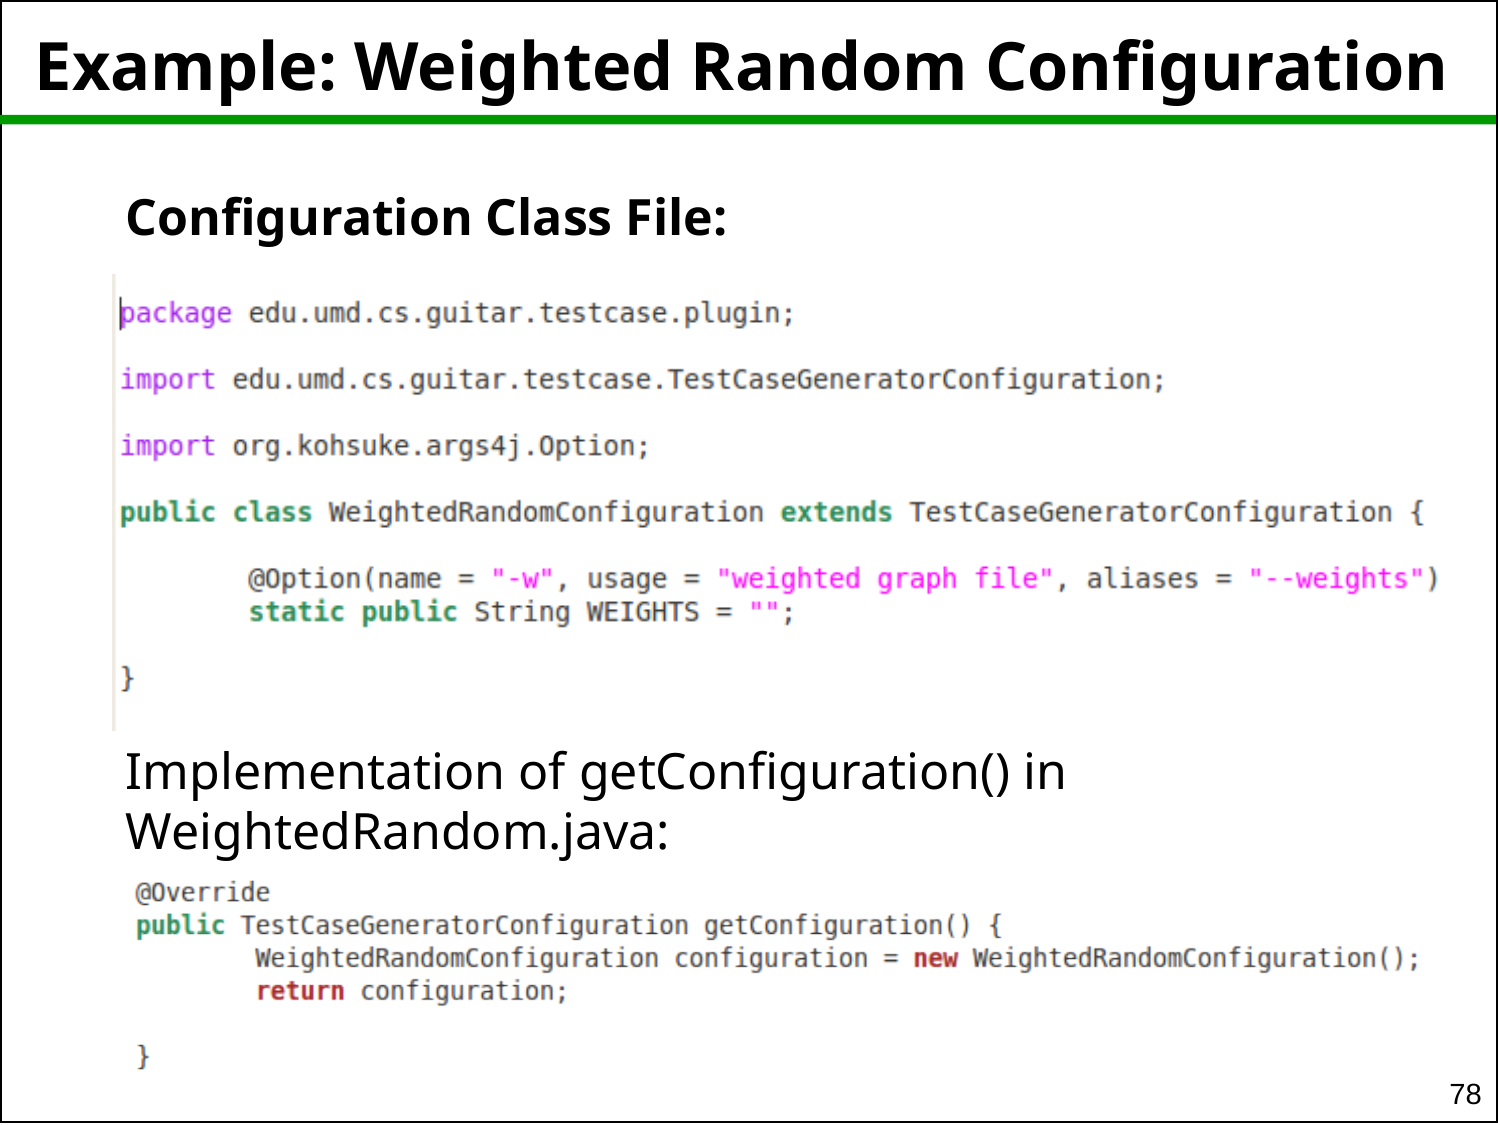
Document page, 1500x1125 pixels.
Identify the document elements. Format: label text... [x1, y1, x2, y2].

text_box Configuration Class File: [112, 176, 840, 274]
picture [112, 274, 1482, 732]
picture [112, 850, 1435, 1099]
text_box Implementation of getConfiguration() in WeightedRandom.java: [112, 737, 1417, 849]
text_box Example: Weighted Random Configuration [18, 0, 1465, 121]
slide_number 78 [1184, 1077, 1498, 1118]
